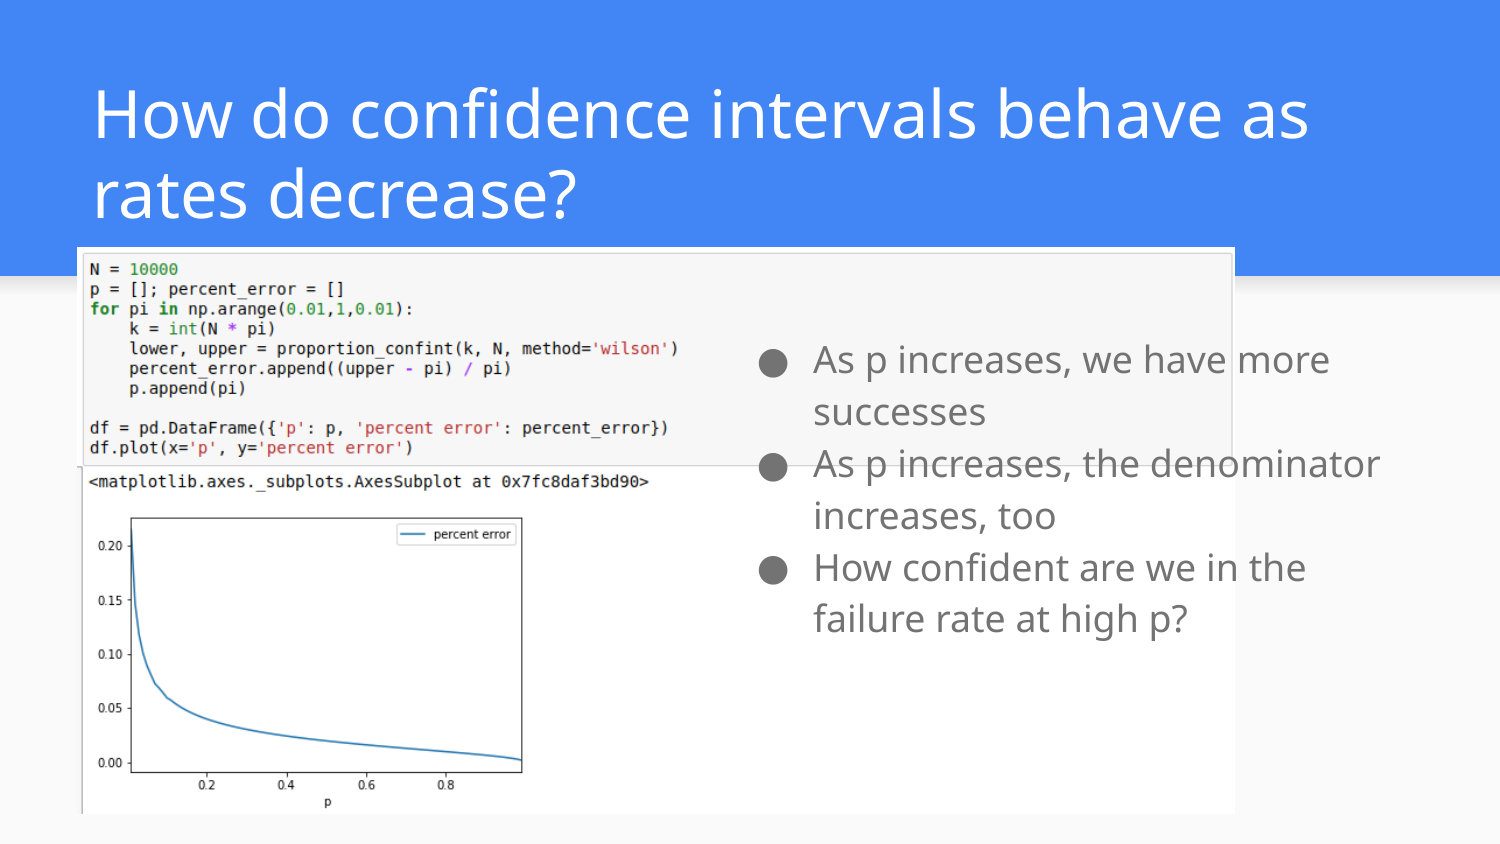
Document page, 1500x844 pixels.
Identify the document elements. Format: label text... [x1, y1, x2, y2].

title How do confidence intervals behave as rates decrease? [77, 121, 1427, 248]
list As p increases, we have more successes As p increases, the denominator increases, too How confident are we in the failure rate at high p? [1240, 314, 1427, 760]
picture [77, 246, 1235, 814]
